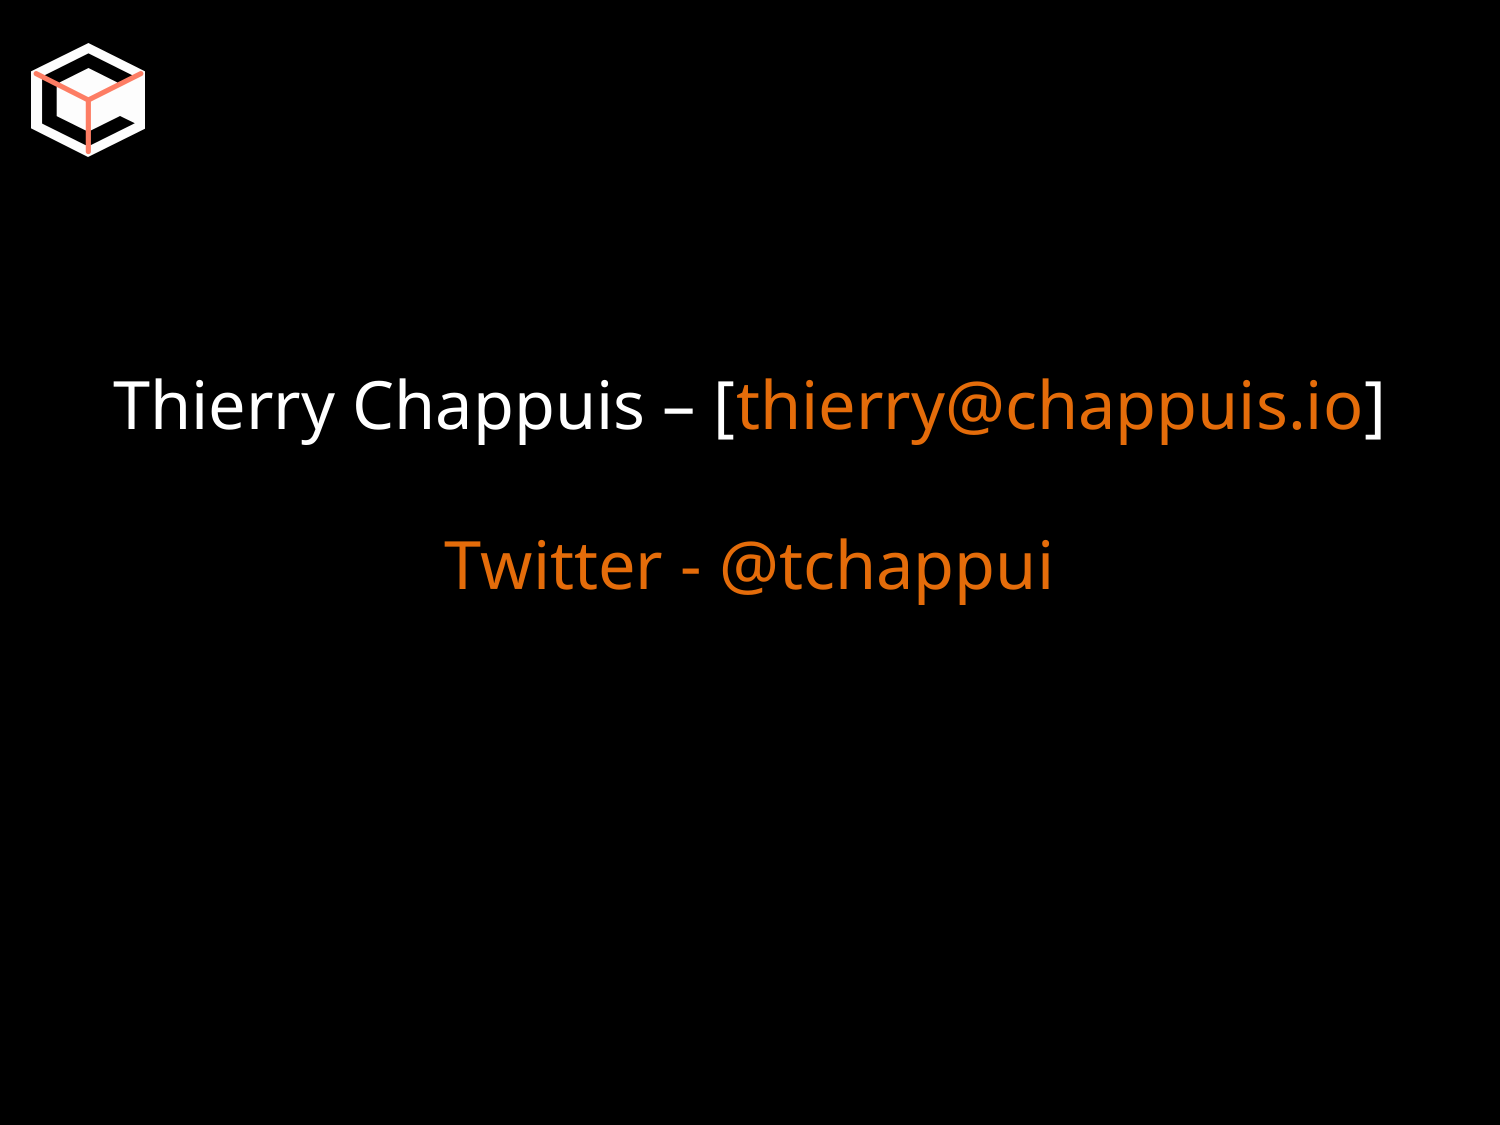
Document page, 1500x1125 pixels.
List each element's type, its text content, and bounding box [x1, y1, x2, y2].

picture [31, 43, 145, 157]
text_box Thierry Chappuis – [thierry@chappuis.io] Twitter - @tchappui [0, 0, 1500, 1125]
